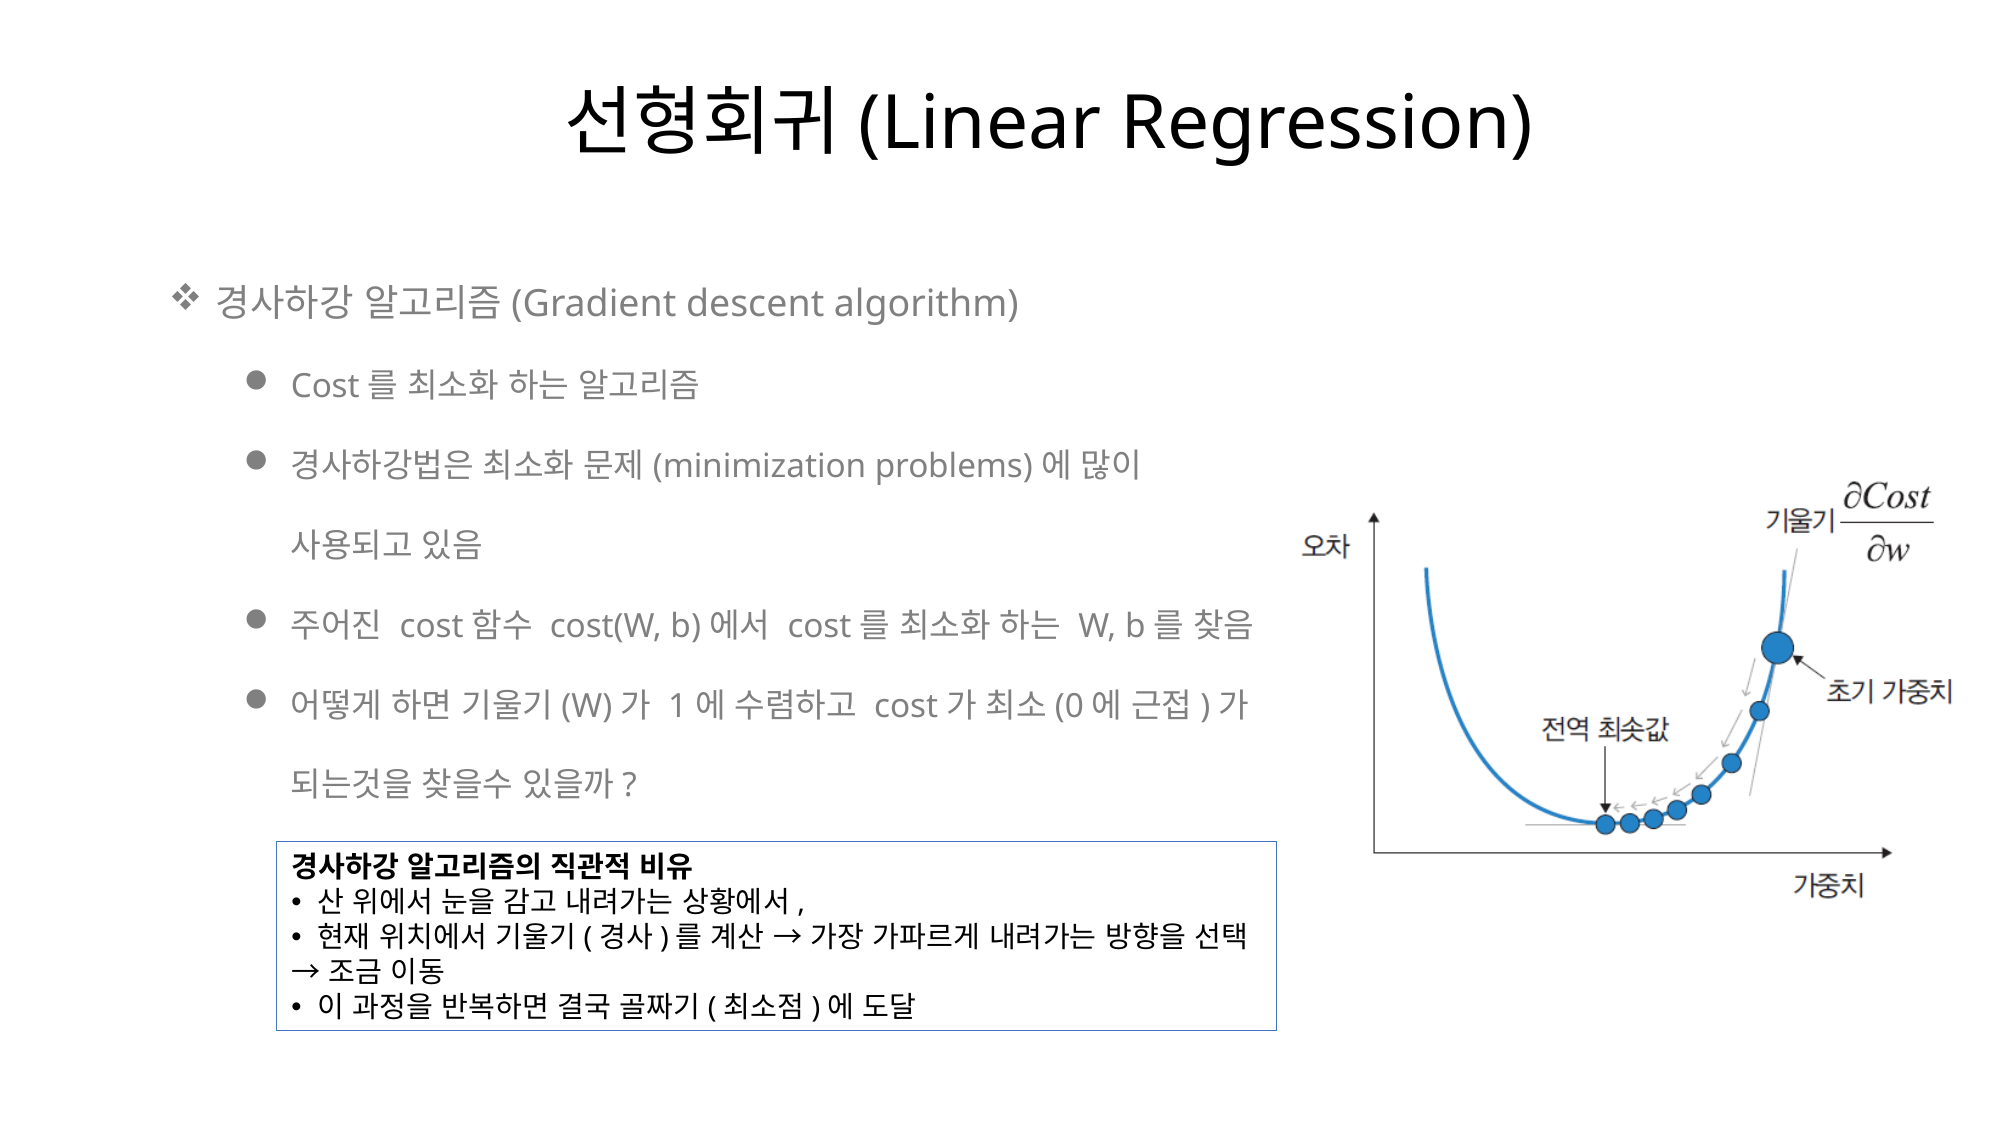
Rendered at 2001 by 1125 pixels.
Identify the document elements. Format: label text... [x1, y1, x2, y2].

picture [1297, 467, 1957, 917]
text_box 선형회귀(Linear Regression) [550, 65, 1665, 171]
text_box 경사하강 알고리즘의 직관적 비유 산 위에서 눈을 감고 내려가는 상황에서, 현재 위치에서 기울기(경사)를 계산 → 가장 가파르게 내려가는 방향을 선택 → 조금 이동 이 과정을 반복하면 결국 골짜기(최소점)에 도달 [276, 841, 1277, 1031]
text_box 경사하강 알고리즘(Gradient descent algorithm) Cost를 최소화 하는 알고리즘 경사하강법은 최소화 문제(minimization problems)에 많이 사용되고 있음 주어진 cost함수 cost(W, b)에서 cost를 최소화 하는 W, b를 찾음 어떻게 하면 기울기(W)가 1에 수렴하고 cost가 최소(0에 근접)가 되는것을 찾을수 있을까? [79, 227, 1280, 891]
